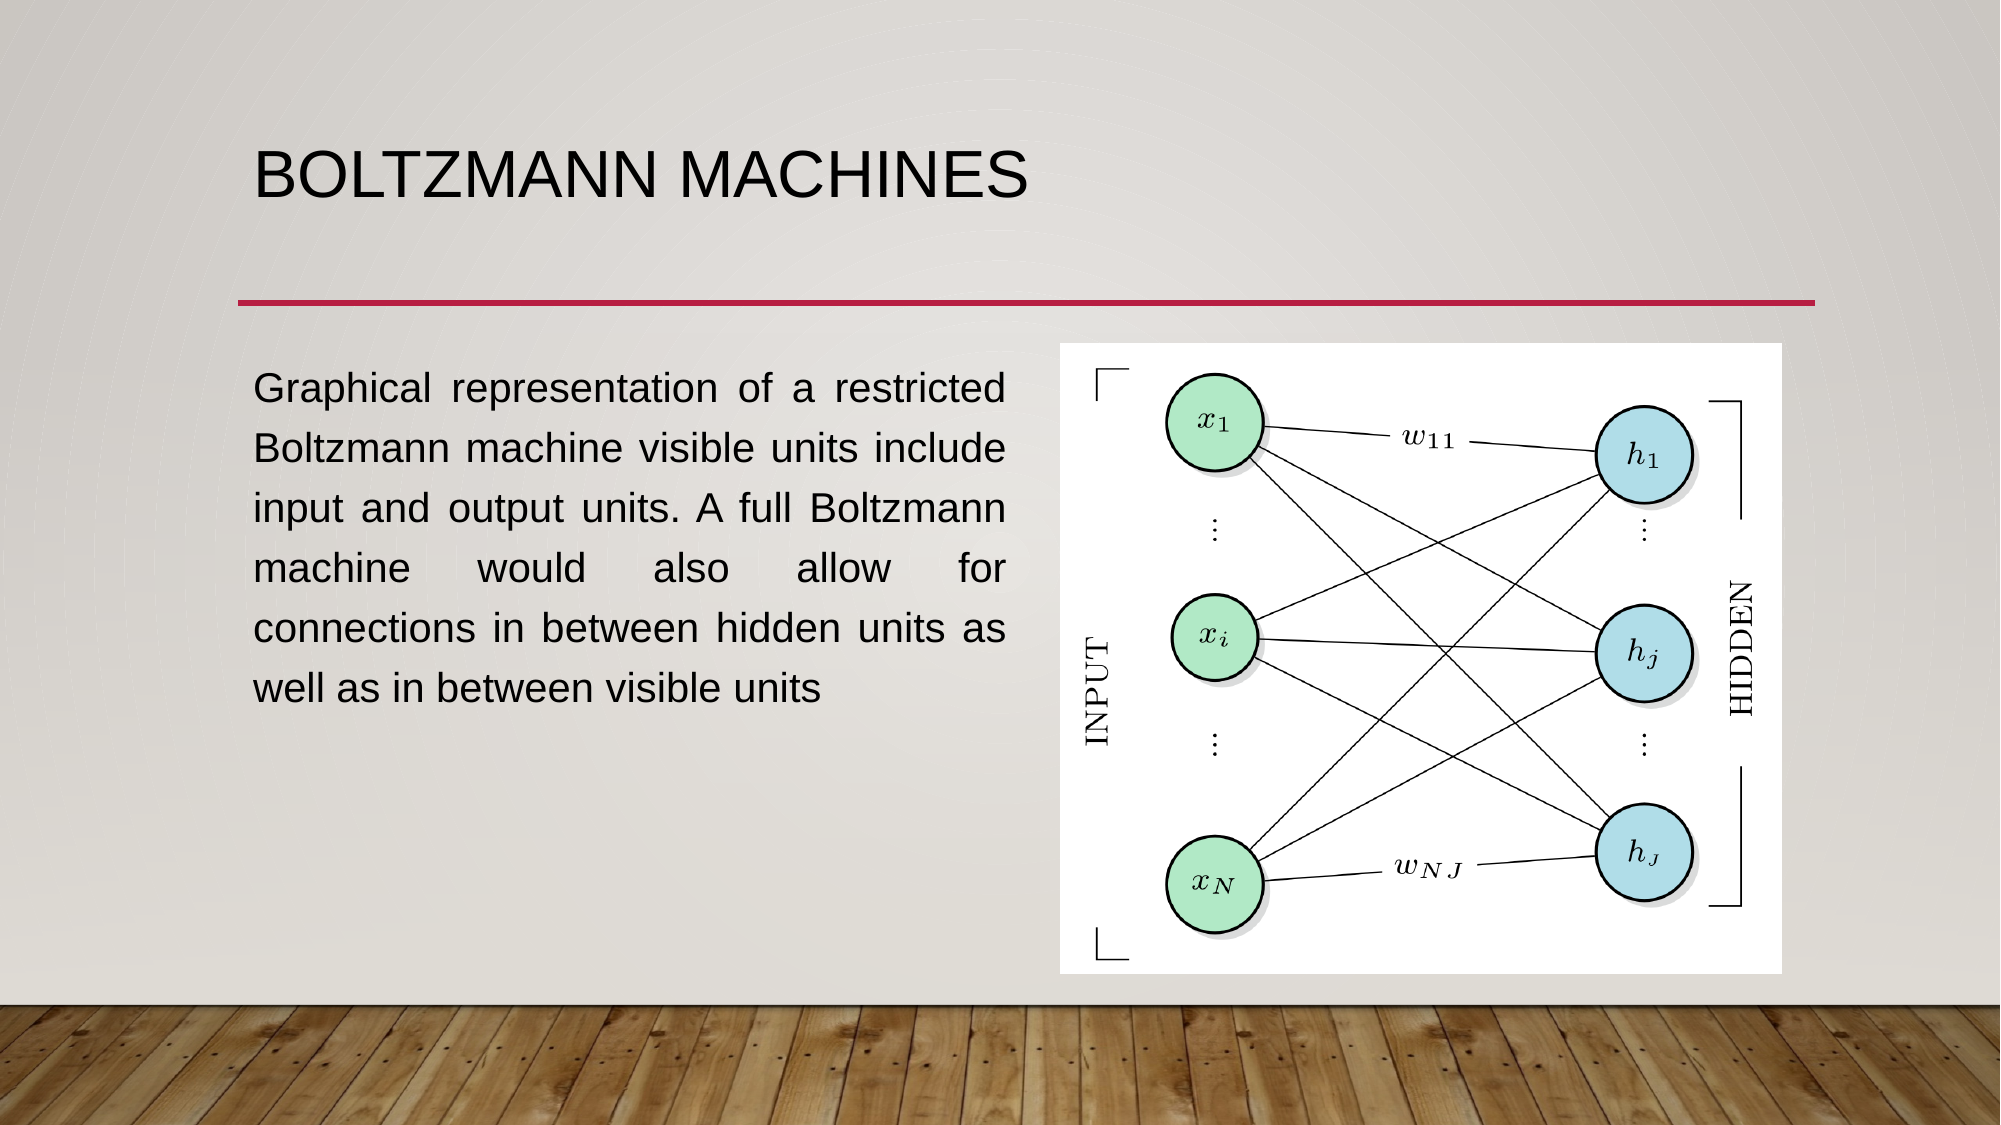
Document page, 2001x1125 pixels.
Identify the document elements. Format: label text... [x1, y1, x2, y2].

title Boltzmann Machines [238, 131, 1814, 305]
picture [0, 1005, 2000, 1125]
picture [1060, 343, 1782, 974]
list Graphical representation of a restricted Boltzmann machine visible units include input and output units. A full Boltzmann machine would also allow for connections in between hidden units as well as in between visible units [238, 343, 1023, 1006]
